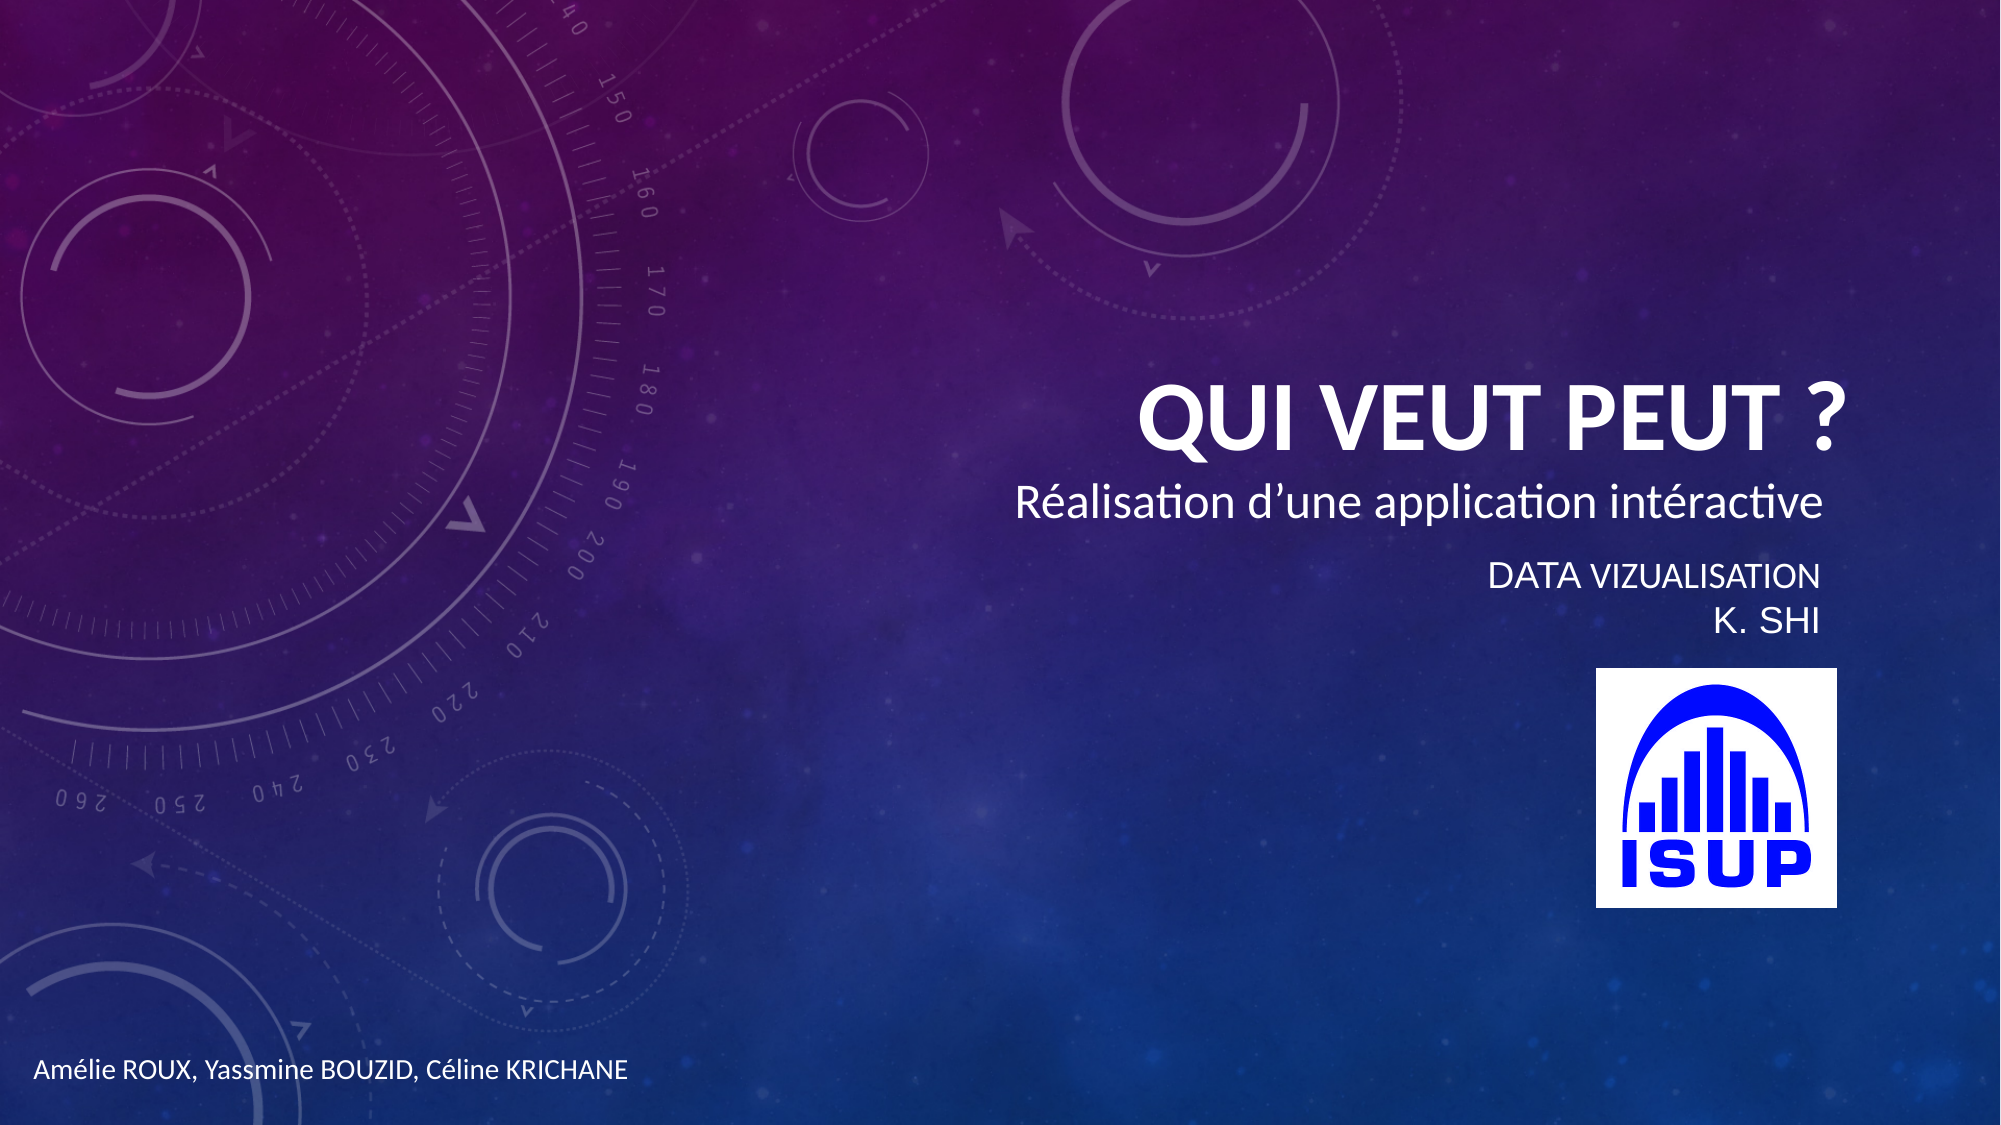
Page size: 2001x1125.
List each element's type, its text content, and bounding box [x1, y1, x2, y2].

picture [0, 0, 2001, 1125]
title Qui veut peut ? [685, 224, 1866, 478]
text_box Amélie ROUX, Yassmine BOUZID, Céline KRICHANE [18, 1042, 832, 1093]
text_box Réalisation d’une application intéractive [999, 460, 1928, 536]
subtitle Data vizualisation K. SHI [655, 543, 1837, 774]
